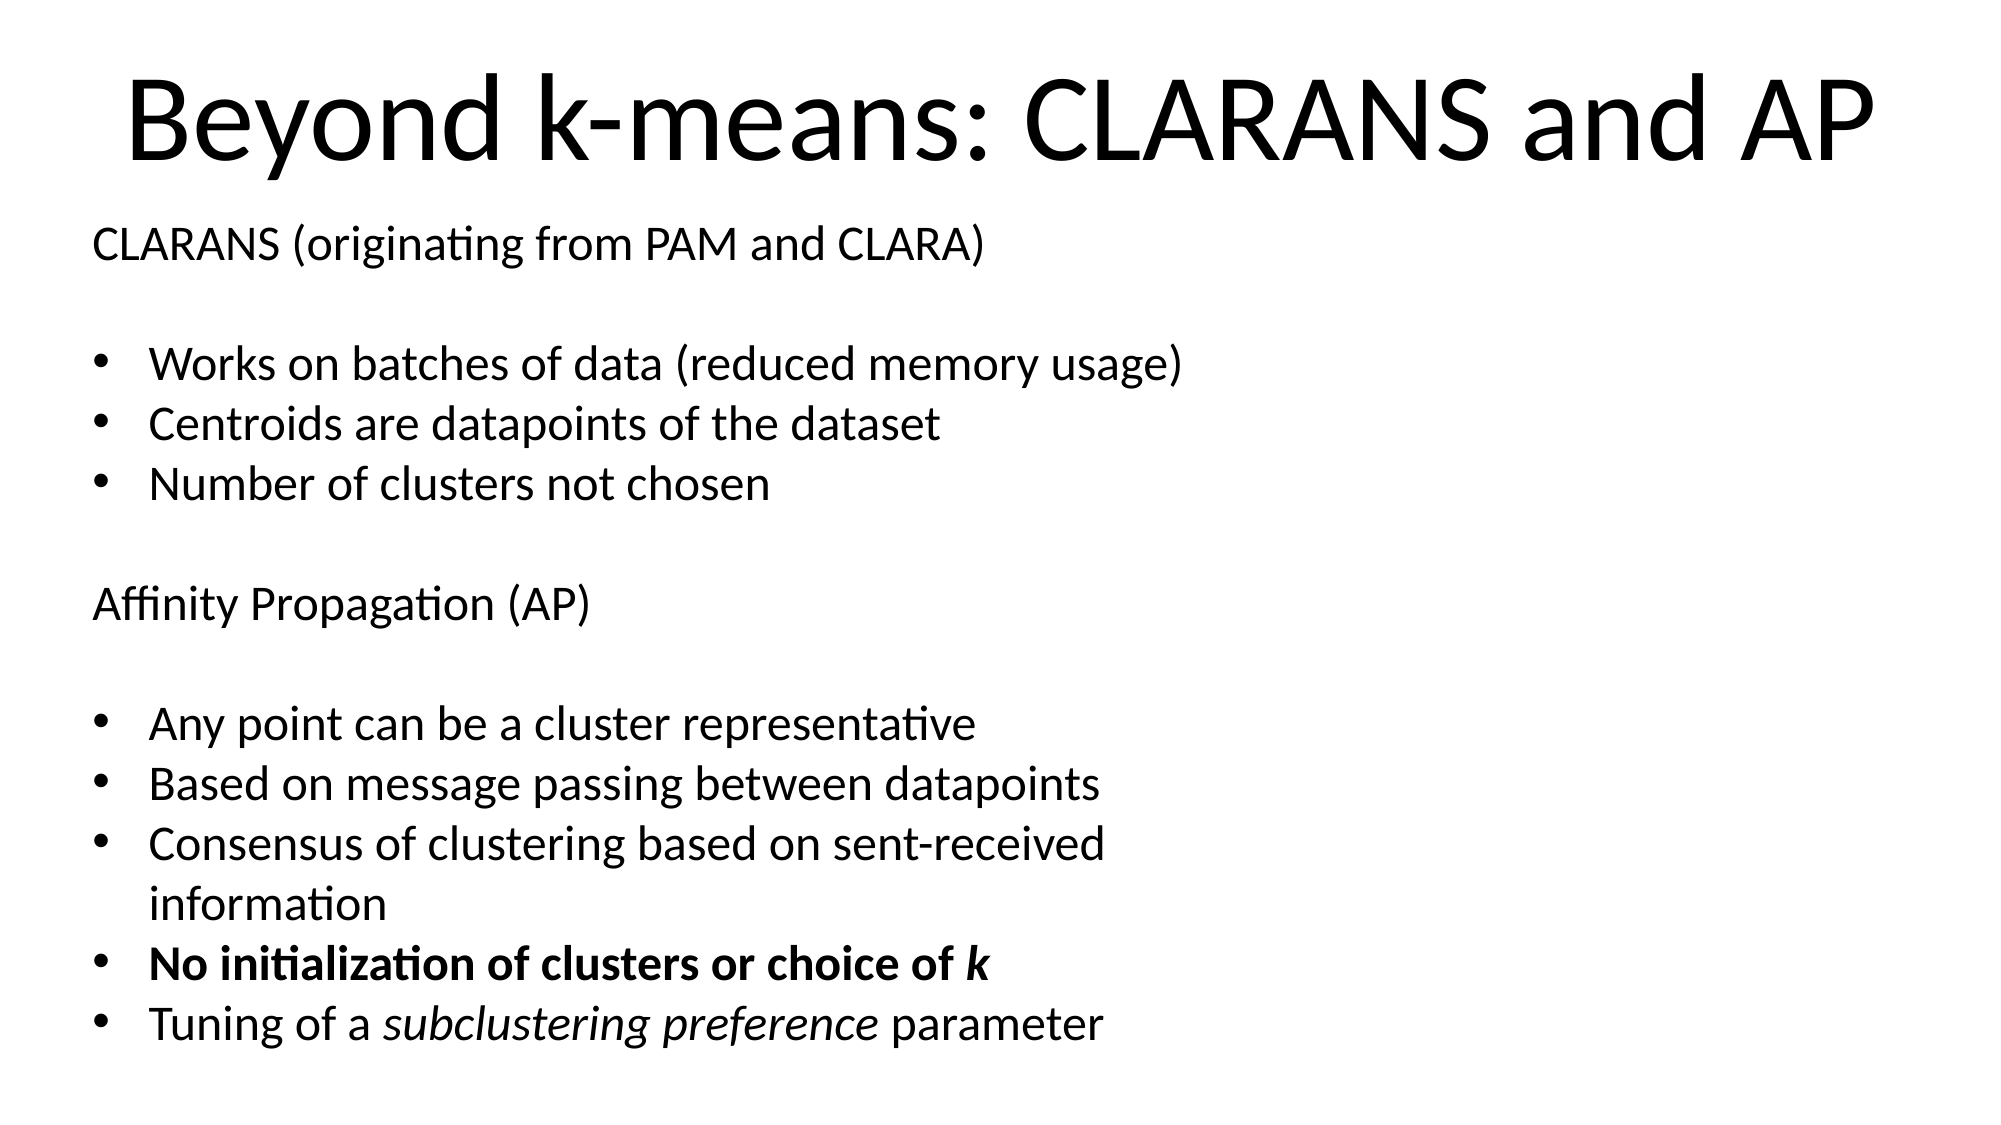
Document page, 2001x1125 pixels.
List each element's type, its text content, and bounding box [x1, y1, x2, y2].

text_box CLARANS (originating from PAM and CLARA) Works on batches of data (reduced memory usage) Centroids are datapoints of the dataset Number of clusters not chosen Affinity Propagation (AP) Any point can be a cluster representative Based on message passing between datapoints Consensus of clustering based on sent-received information No initialization of clusters or choice of k Tuning of a subclustering preference parameter [77, 202, 1200, 1058]
text_box Beyond k-means: CLARANS and AP [110, 28, 1894, 193]
